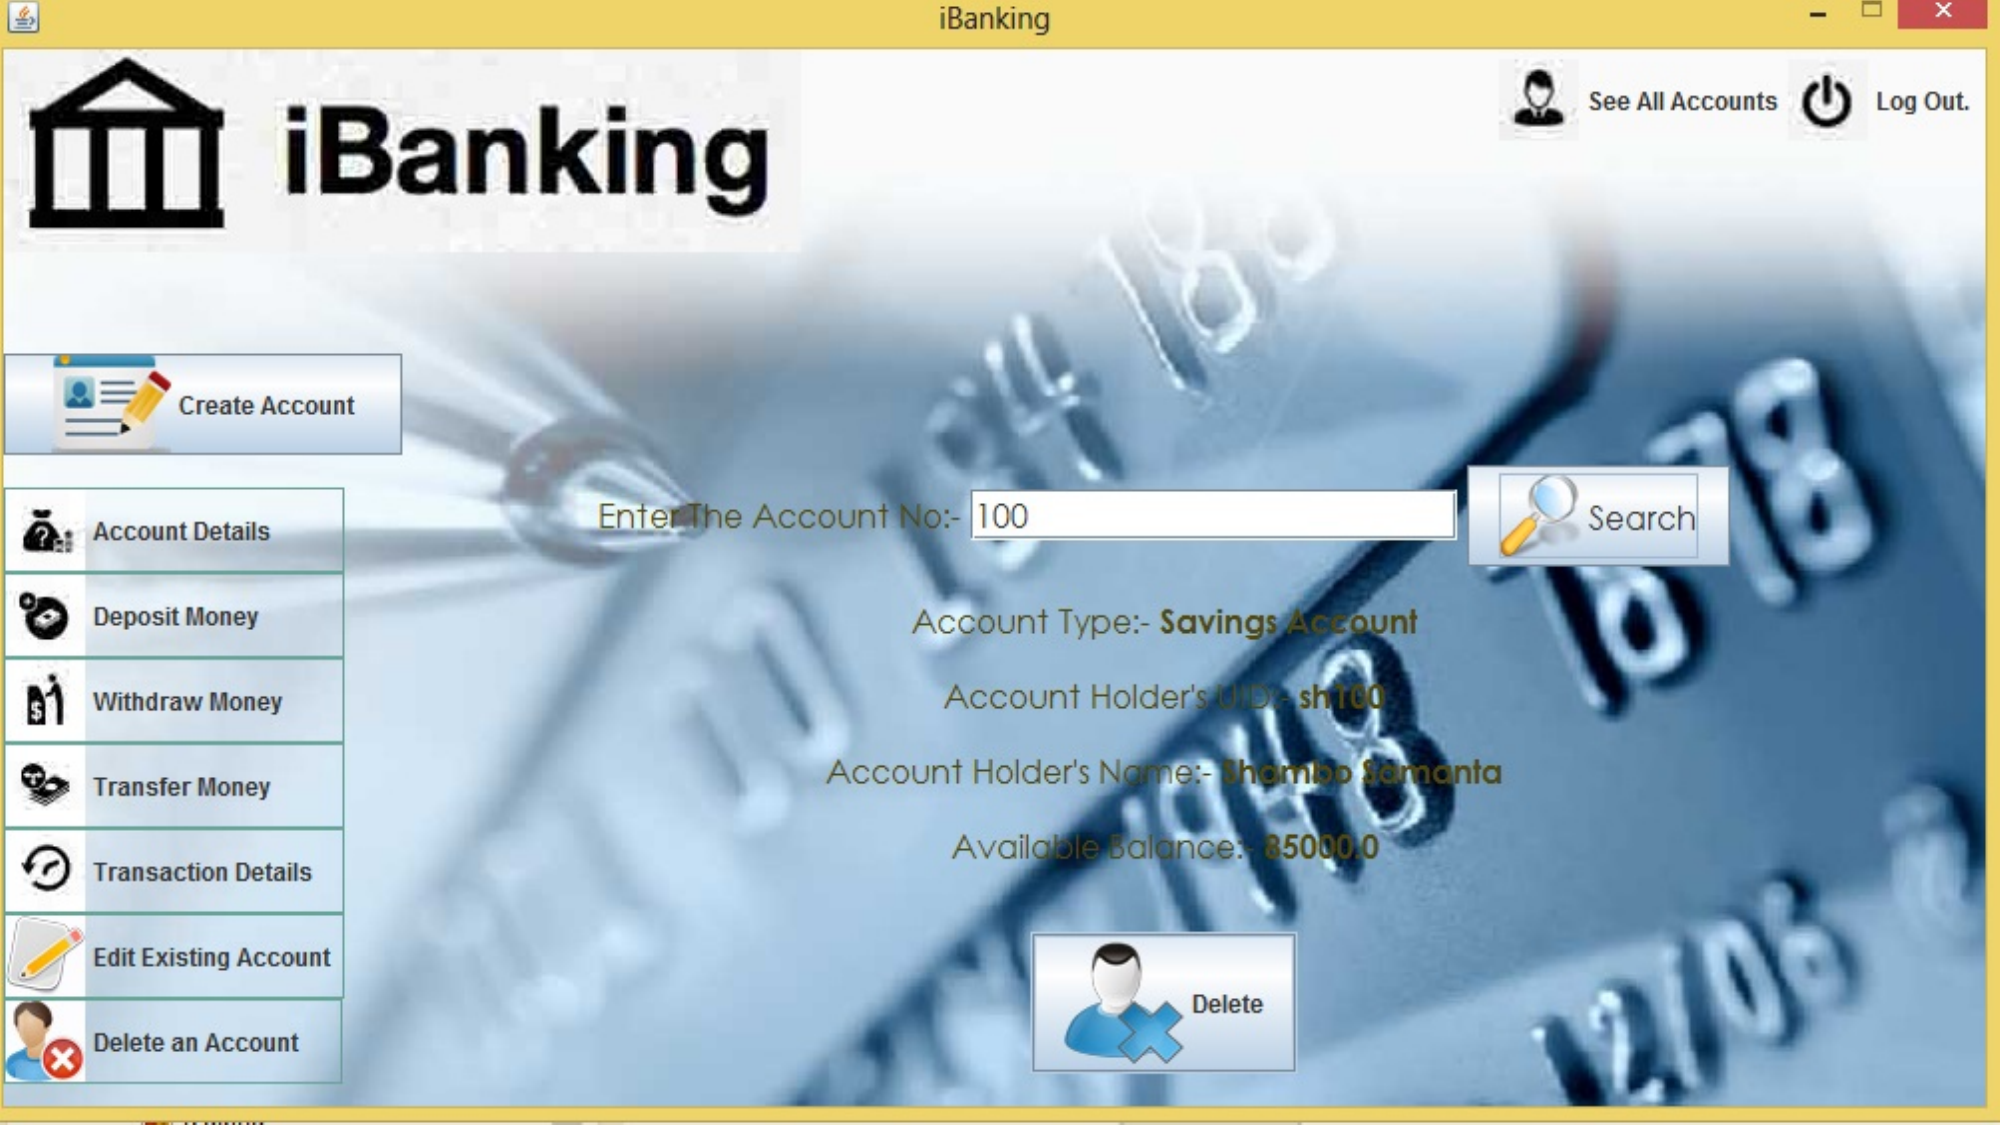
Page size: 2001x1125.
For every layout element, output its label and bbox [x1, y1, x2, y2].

list [0, 0, 2000, 1125]
